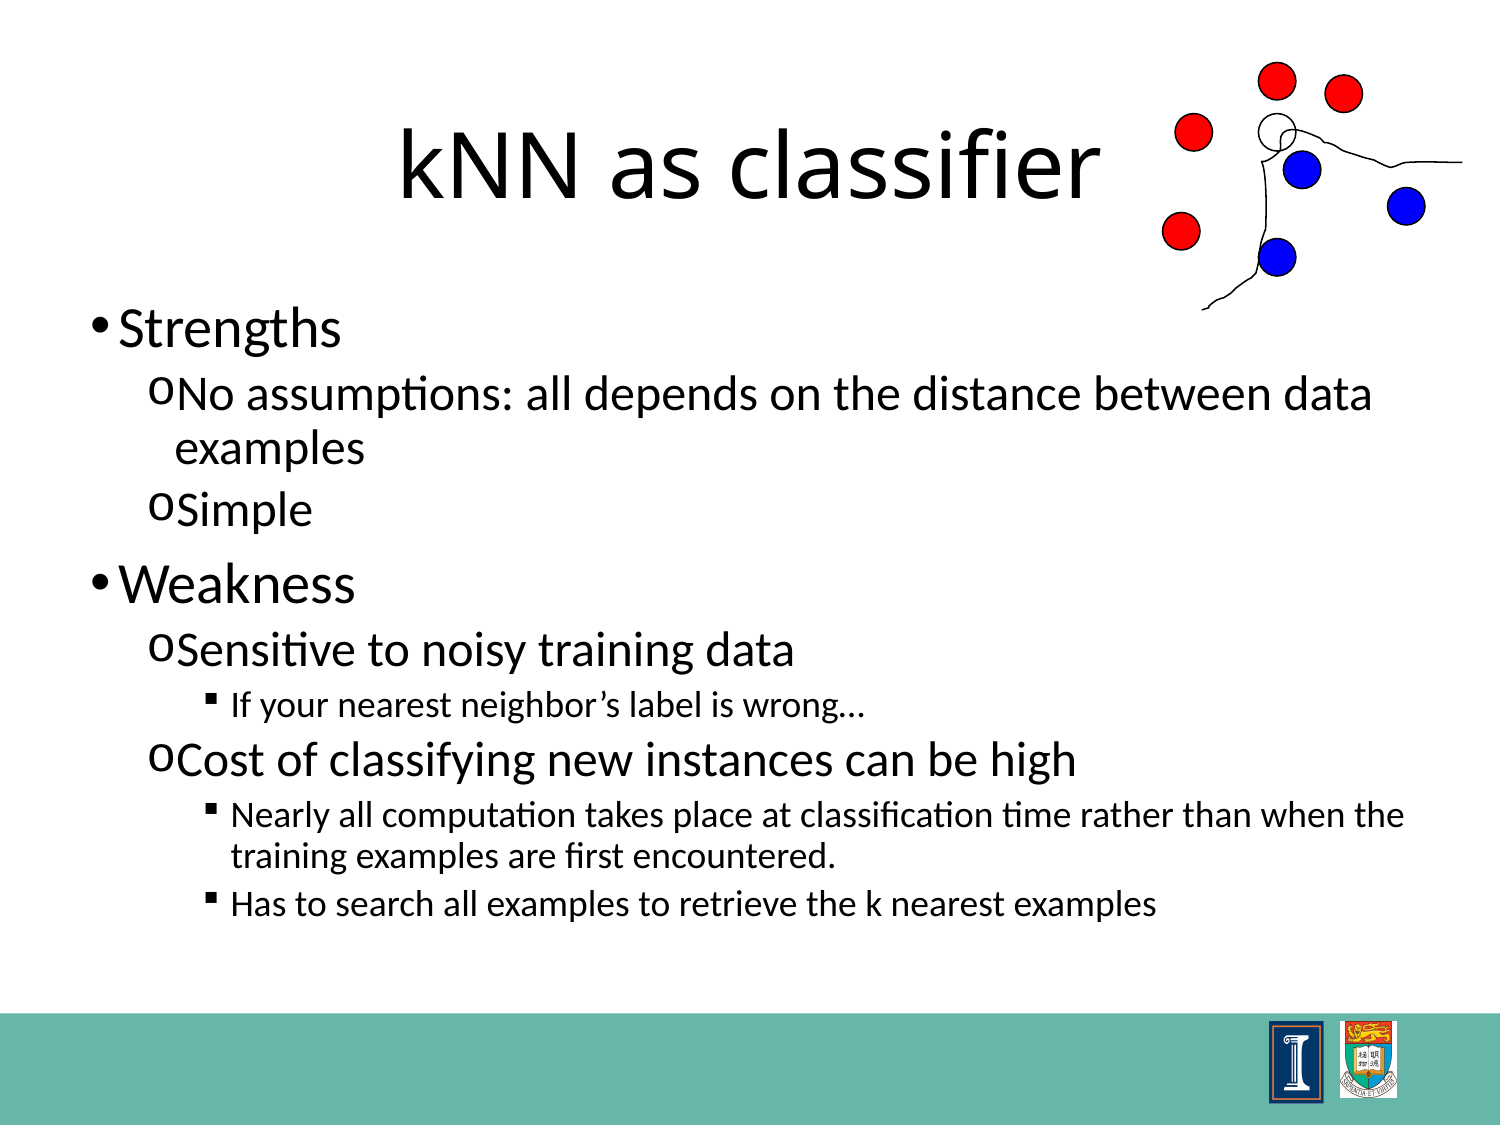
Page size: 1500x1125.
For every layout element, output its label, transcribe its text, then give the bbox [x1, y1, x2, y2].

list Strengths No assumptions: all depends on the distance between data examples Simple Weakness Sensitive to noisy training data If your nearest neighbor’s label is wrong… Cost of classifying new instances can be high Nearly all computation takes place at classification time rather than when the training examples are first encountered. Has to search all examples to retrieve the k nearest examples [75, 289, 1425, 1125]
title kNN as classifier [103, 59, 1397, 278]
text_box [1162, 62, 1463, 313]
